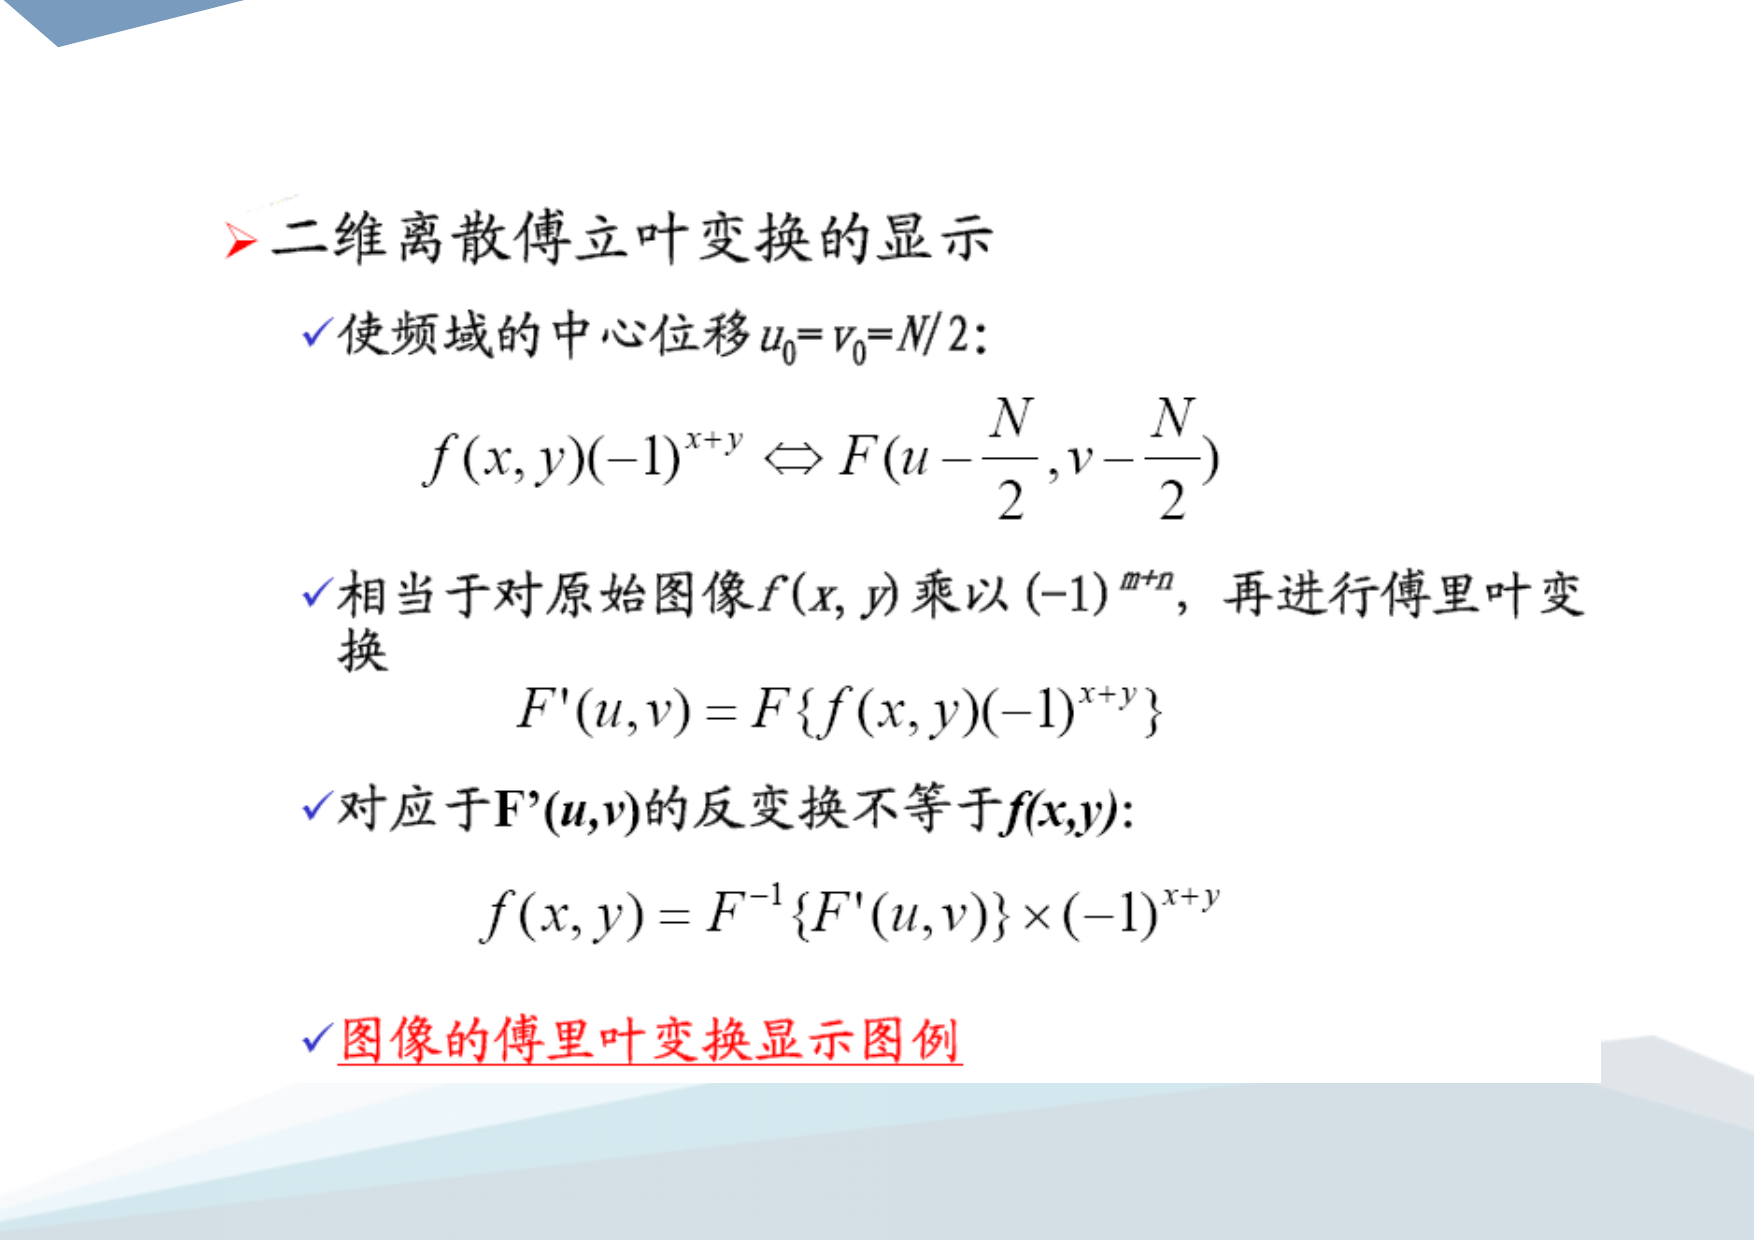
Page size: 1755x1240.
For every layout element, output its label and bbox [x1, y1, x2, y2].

text_box [3, 0, 245, 48]
picture [0, 194, 1755, 1240]
